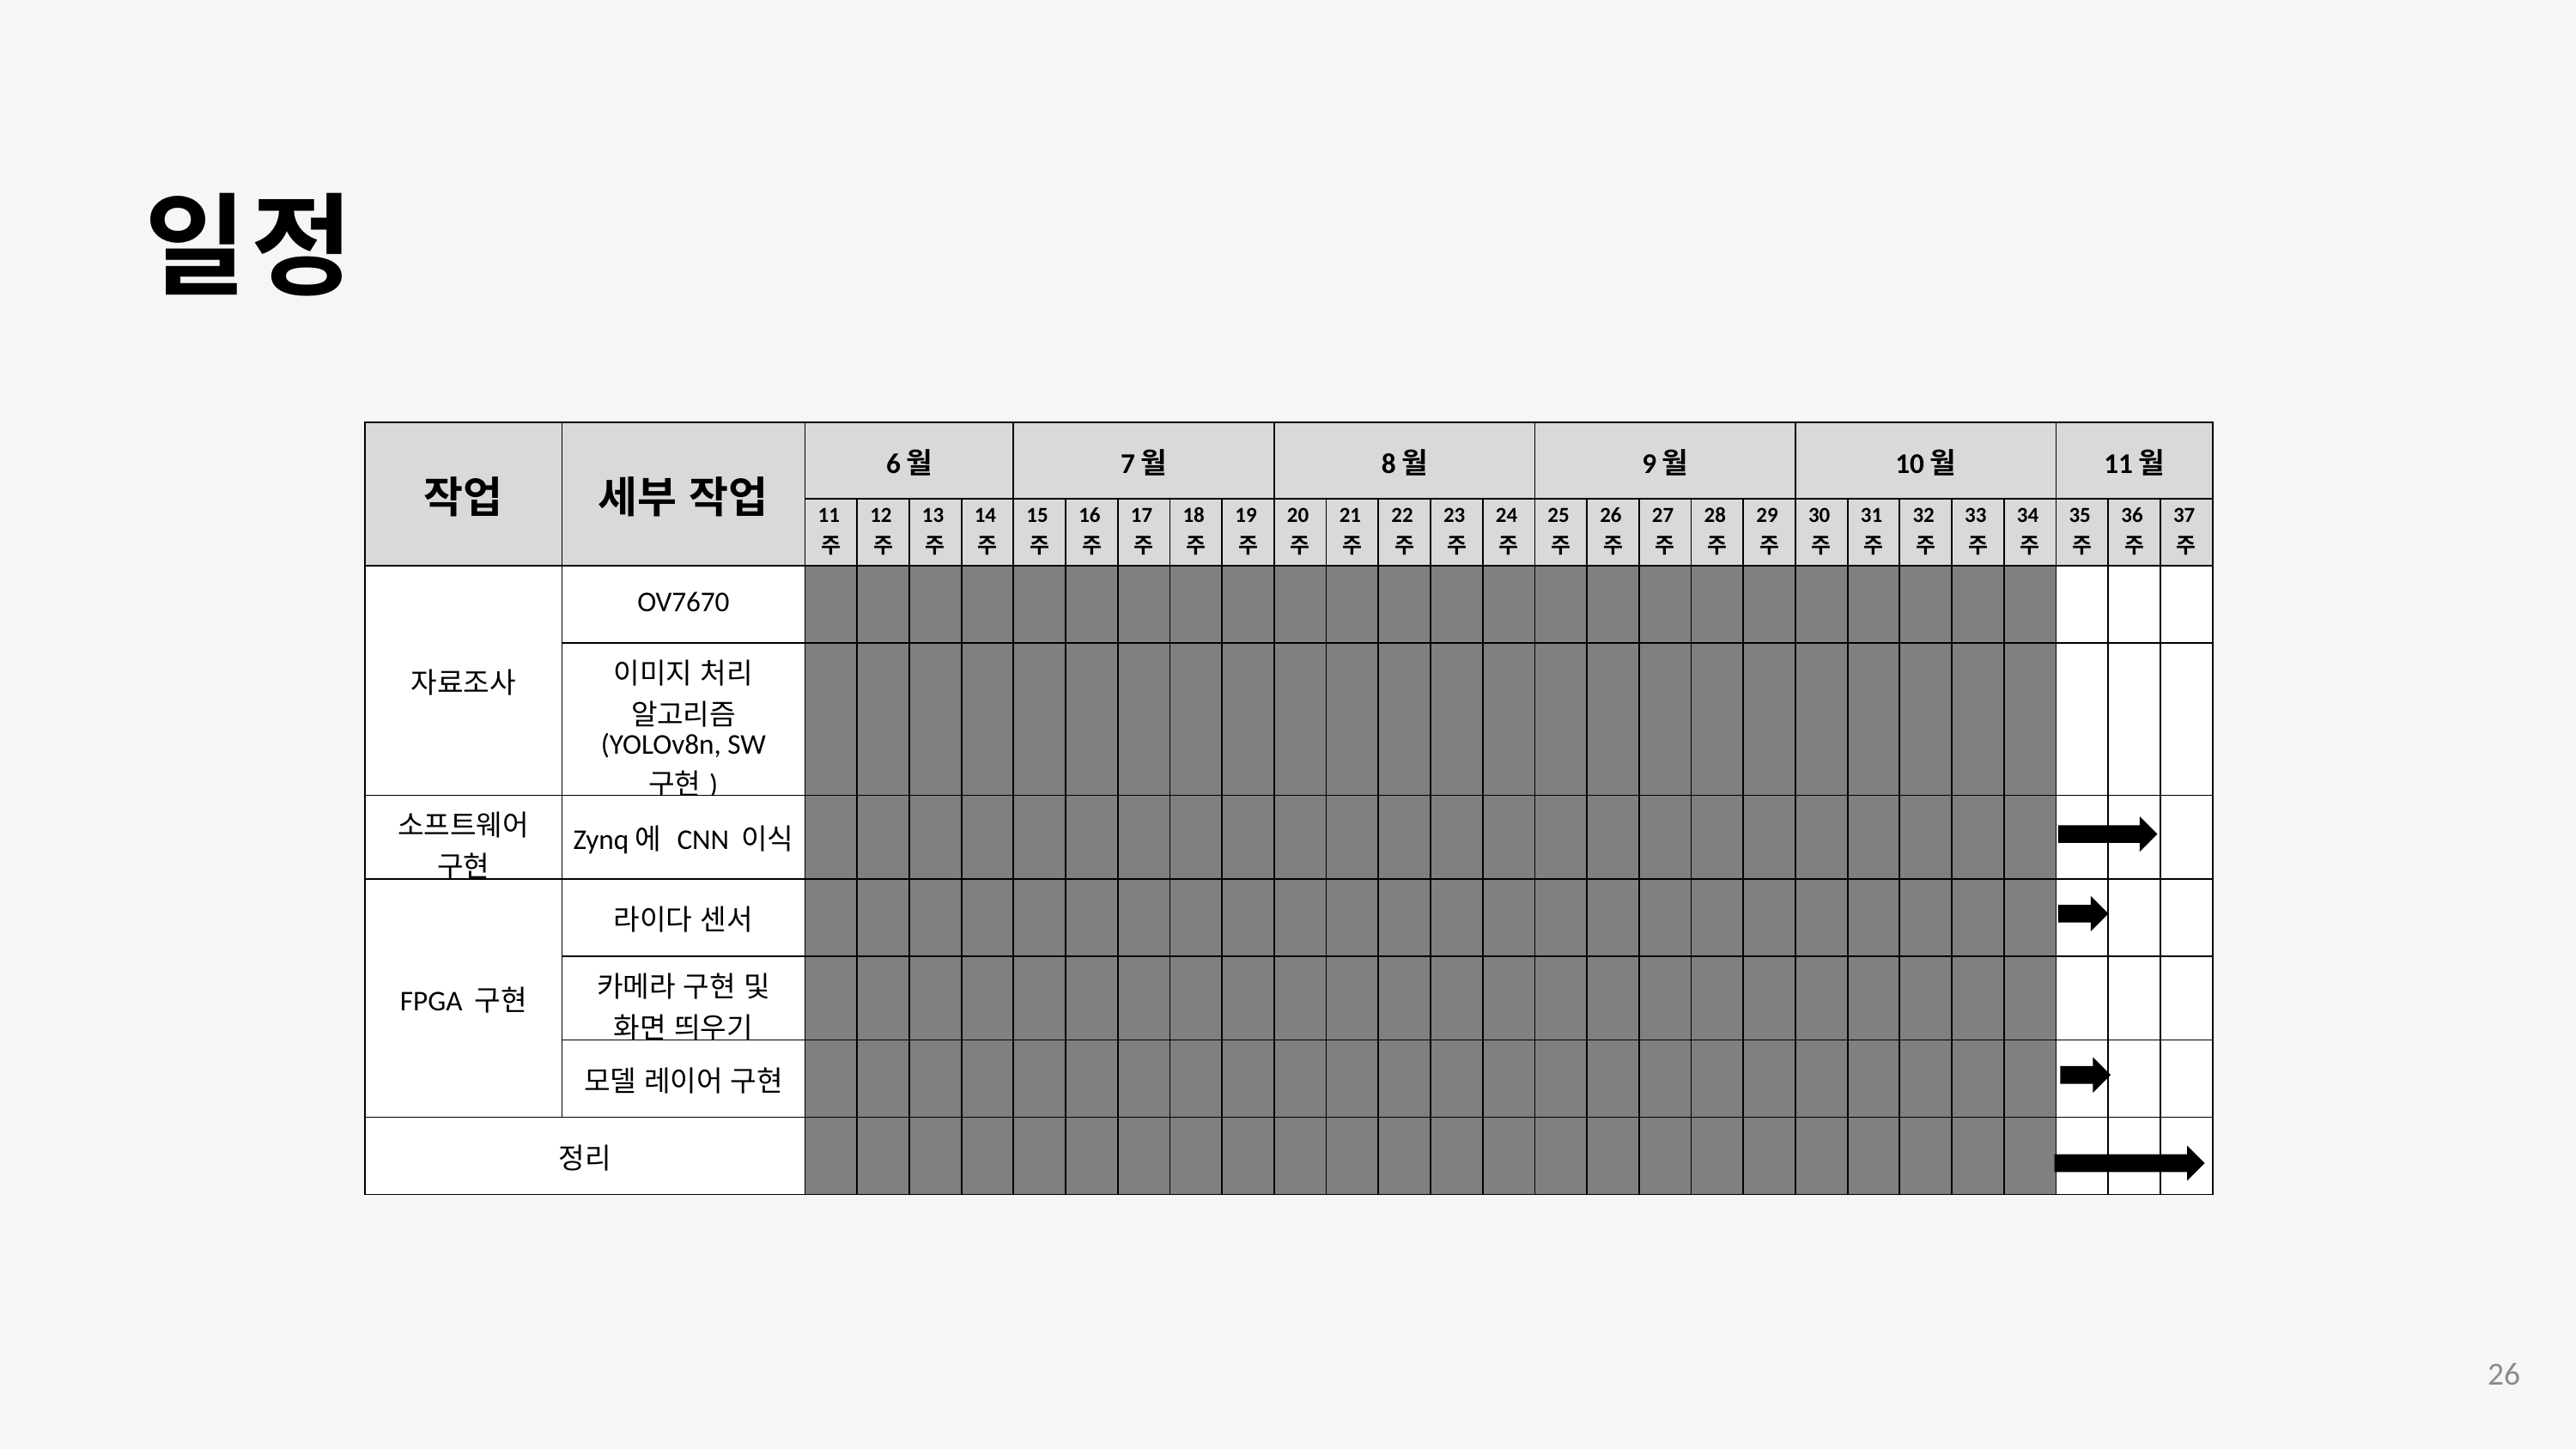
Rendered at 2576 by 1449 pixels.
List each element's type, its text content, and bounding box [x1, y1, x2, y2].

table_cell [1640, 1118, 1691, 1194]
table_cell [1588, 1040, 1638, 1117]
table_cell [858, 1040, 908, 1117]
table_cell [2057, 919, 2107, 955]
table_cell 18주 [1170, 500, 1221, 565]
table_cell [963, 1040, 1012, 1117]
table_cell [1535, 796, 1586, 878]
table_header 작업 [366, 423, 562, 565]
text_box 26 [2200, 1336, 2533, 1410]
table_cell [2057, 567, 2107, 642]
table_cell [1849, 567, 1899, 642]
table_cell [1066, 1040, 1117, 1117]
table_header 9월 [1535, 423, 1795, 498]
table_header 10월 [1796, 423, 2056, 498]
table_cell 19주 [1223, 500, 1273, 565]
table_cell [1588, 880, 1638, 955]
table_cell [1640, 880, 1691, 955]
table_cell [1066, 880, 1117, 955]
table_cell 17주 [1119, 500, 1170, 565]
table_cell [1484, 1040, 1534, 1117]
table_cell 20주 [1275, 500, 1326, 565]
table_cell [1119, 1040, 1170, 1117]
table_cell [1900, 1040, 1951, 1117]
table_cell [2109, 957, 2160, 1040]
table_cell [1640, 796, 1691, 878]
table_cell [1535, 644, 1586, 795]
table_cell [1588, 1118, 1638, 1194]
table_cell [910, 1040, 961, 1117]
table_cell [1744, 880, 1795, 955]
table_cell [1692, 880, 1742, 955]
table_cell [858, 796, 908, 878]
table_cell [1849, 796, 1899, 878]
table_cell 34주 [2005, 500, 2056, 565]
table_cell 32주 [1900, 500, 1951, 565]
table_cell [1014, 567, 1065, 642]
table_cell [1379, 1040, 1430, 1117]
table_cell [963, 644, 1012, 795]
table_cell [1327, 880, 1377, 955]
table_cell [1119, 1118, 1170, 1194]
table_cell [1170, 1040, 1221, 1117]
table_cell [1223, 880, 1273, 955]
table_cell OV7670 [562, 567, 805, 642]
table_cell [1327, 957, 1377, 1040]
table_cell 모델 레이어 구현 [562, 1040, 805, 1117]
table_cell [1535, 880, 1586, 955]
table_cell [1431, 1040, 1482, 1117]
table_cell [1014, 957, 1065, 1040]
table_cell [1953, 880, 2003, 955]
table_cell [2161, 567, 2212, 642]
table_cell [858, 567, 908, 642]
table_cell [1066, 796, 1117, 878]
table_cell [1431, 567, 1482, 642]
table_cell 28주 [1692, 500, 1742, 565]
table_cell [963, 880, 1012, 955]
table_header 8월 [1275, 423, 1534, 498]
table_cell Zynq에 CNN 이식 [562, 796, 805, 878]
table_cell [1849, 1040, 1899, 1117]
table_cell [963, 957, 1012, 1040]
table_cell [2109, 1174, 2160, 1194]
table_cell [2005, 880, 2056, 955]
table_cell [1170, 796, 1221, 878]
table_header 7월 [1014, 423, 1273, 498]
table_cell [1223, 796, 1273, 878]
table_cell [1327, 644, 1377, 795]
table_cell [1119, 796, 1170, 878]
table_cell [1327, 567, 1377, 642]
table_cell [1119, 880, 1170, 955]
table_cell [1953, 567, 2003, 642]
table_cell 15주 [1014, 500, 1065, 565]
table_cell [1014, 796, 1065, 878]
text_box [2056, 815, 2160, 854]
table_cell 35주 [2057, 500, 2107, 565]
table_cell [2005, 567, 2056, 642]
table_cell [1953, 957, 2003, 1040]
table_cell [1275, 567, 1326, 642]
table_cell [1588, 796, 1638, 878]
table_cell [1900, 644, 1951, 795]
table_cell [1692, 644, 1742, 795]
table_cell FPGA 구현 [366, 880, 562, 1117]
table_cell [1014, 1118, 1065, 1194]
table_cell [2109, 567, 2160, 642]
table_cell 13주 [910, 500, 961, 565]
table_cell [2057, 1118, 2107, 1152]
table_cell 22주 [1379, 500, 1430, 565]
table_cell [1796, 796, 1847, 878]
table_cell [2161, 1118, 2212, 1194]
table_cell [1431, 796, 1482, 878]
table_cell [1744, 567, 1795, 642]
table_cell [1066, 957, 1117, 1040]
table_cell [1692, 957, 1742, 1040]
table_header 세부 작업 [562, 423, 805, 565]
table_cell 12주 [858, 500, 908, 565]
table_cell [910, 796, 961, 878]
table_cell [963, 1118, 1012, 1194]
table_header 6월 [805, 423, 1012, 498]
table_cell 37주 [2161, 500, 2212, 565]
table_cell [910, 957, 961, 1040]
table_cell [2109, 1040, 2160, 1117]
table_cell [1692, 796, 1742, 878]
table_cell [1066, 1118, 1117, 1194]
table_cell [963, 796, 1012, 878]
table_cell [1223, 957, 1273, 1040]
table_cell 21주 [1327, 500, 1377, 565]
table_cell [1849, 1118, 1899, 1194]
table_cell [1640, 567, 1691, 642]
table_cell 16주 [1066, 500, 1117, 565]
table_cell [805, 957, 856, 1040]
table_cell 33주 [1953, 500, 2003, 565]
table_cell [1900, 567, 1951, 642]
table_cell [1431, 644, 1482, 795]
table_cell [858, 957, 908, 1040]
table_cell [2005, 796, 2056, 878]
table_cell [1066, 567, 1117, 642]
table_cell 29주 [1744, 500, 1795, 565]
table_cell 라이다 센서 [562, 880, 805, 955]
table_cell [1223, 567, 1273, 642]
table_cell [1535, 567, 1586, 642]
table_cell [1484, 1118, 1534, 1194]
table_cell [1796, 880, 1847, 955]
table_cell [1170, 957, 1221, 1040]
table_cell [805, 880, 856, 955]
text_box [2058, 1055, 2113, 1094]
table_cell [805, 796, 856, 878]
table_cell [2057, 957, 2107, 1040]
table_cell [1640, 644, 1691, 795]
table_cell [1431, 957, 1482, 1040]
table_cell [1170, 567, 1221, 642]
table_cell [2057, 880, 2107, 908]
table_cell [1014, 644, 1065, 795]
table_cell [1900, 957, 1951, 1040]
table_cell [1119, 567, 1170, 642]
table_cell [1327, 1118, 1377, 1194]
table_cell [1119, 957, 1170, 1040]
table_cell [805, 644, 856, 795]
table_cell [1379, 567, 1430, 642]
table_cell [1953, 644, 2003, 795]
table_cell [1849, 957, 1899, 1040]
table_cell [2005, 1040, 2056, 1117]
table_cell [1119, 644, 1170, 795]
text_box [2052, 1143, 2207, 1183]
table_cell [1275, 880, 1326, 955]
table_cell [1014, 1040, 1065, 1117]
table_cell [910, 644, 961, 795]
table_cell [1170, 644, 1221, 795]
table_cell [1170, 880, 1221, 955]
table_cell [2057, 796, 2107, 823]
table_cell [1327, 796, 1377, 878]
table_cell [1900, 1118, 1951, 1194]
table_cell [1327, 1040, 1377, 1117]
table_cell [1431, 1118, 1482, 1194]
table_cell [1953, 1118, 2003, 1194]
table_cell 이미지 처리 알고리즘 (YOLOv8n, SW 구현) [562, 644, 805, 795]
table_cell [2109, 796, 2160, 833]
table_cell 11주 [805, 500, 856, 565]
table_cell [1275, 1040, 1326, 1117]
table_cell [1275, 1118, 1326, 1194]
table_cell [2005, 957, 2056, 1040]
table_cell [1484, 644, 1534, 795]
table_cell [2057, 1040, 2107, 1117]
table_cell [1275, 644, 1326, 795]
table_cell [1849, 644, 1899, 795]
table_cell [1796, 1118, 1847, 1194]
table_cell [2109, 880, 2160, 955]
table_cell [1379, 644, 1430, 795]
table_cell [2109, 1118, 2160, 1152]
table_cell [1170, 1118, 1221, 1194]
table_cell 26주 [1588, 500, 1638, 565]
table_cell [1014, 880, 1065, 955]
table_header 11월 [2057, 423, 2212, 498]
text_box 일정 [144, 153, 1466, 309]
table_cell [1379, 796, 1430, 878]
table_cell [910, 880, 961, 955]
table_cell [1535, 1040, 1586, 1117]
table_cell [1484, 957, 1534, 1040]
table_cell [910, 567, 961, 642]
table_cell [1744, 644, 1795, 795]
table_cell [2161, 796, 2212, 878]
table_cell [1066, 644, 1117, 795]
table_cell [2161, 1040, 2212, 1117]
table_cell 카메라 구현 및 화면 띄우기 [562, 957, 805, 1040]
table_cell [1796, 644, 1847, 795]
table_cell [1379, 1118, 1430, 1194]
table_cell [1692, 1118, 1742, 1194]
table_cell [1223, 644, 1273, 795]
table_cell [2005, 1118, 2056, 1194]
table_cell [2057, 845, 2107, 878]
table_cell [1535, 1118, 1586, 1194]
table_cell 24주 [1484, 500, 1534, 565]
table_cell [2161, 880, 2212, 955]
table_cell 정리 [366, 1118, 805, 1194]
table_cell [1275, 796, 1326, 878]
table_cell [1484, 880, 1534, 955]
table_cell [910, 1118, 961, 1194]
table_cell 31주 [1849, 500, 1899, 565]
table_cell [858, 1118, 908, 1194]
table_cell [1484, 567, 1534, 642]
table_cell [963, 567, 1012, 642]
table_cell [1379, 957, 1430, 1040]
table_cell [1275, 957, 1326, 1040]
table_cell 23주 [1431, 500, 1482, 565]
table_cell 자료조사 [366, 567, 562, 795]
table_cell [1535, 957, 1586, 1040]
table_cell 30주 [1796, 500, 1847, 565]
table_cell [1484, 796, 1534, 878]
table_cell [2109, 644, 2160, 795]
table_cell [805, 567, 856, 642]
table_cell [1953, 796, 2003, 878]
table_cell [1744, 957, 1795, 1040]
table_cell [1223, 1040, 1273, 1117]
table_cell [1796, 567, 1847, 642]
table_cell [1796, 957, 1847, 1040]
table_cell [1744, 796, 1795, 878]
text_box [2056, 894, 2111, 933]
table_cell [1640, 1040, 1691, 1117]
table_cell [1692, 567, 1742, 642]
table_cell [805, 1040, 856, 1117]
table_cell 36주 [2109, 500, 2160, 565]
table_cell [1588, 567, 1638, 642]
table_cell [1849, 880, 1899, 955]
table_cell 27주 [1640, 500, 1691, 565]
table_cell [2109, 836, 2160, 878]
table_cell [2161, 644, 2212, 795]
table_cell [2057, 644, 2107, 795]
table_cell [2005, 644, 2056, 795]
table_cell [1796, 1040, 1847, 1117]
table_cell [2057, 1174, 2107, 1194]
table_cell [1692, 1040, 1742, 1117]
table_cell [1900, 796, 1951, 878]
table_cell 25주 [1535, 500, 1586, 565]
table_cell [1223, 1118, 1273, 1194]
table_cell [1640, 957, 1691, 1040]
table_cell [1588, 957, 1638, 1040]
table_cell [1744, 1040, 1795, 1117]
table_cell [1900, 880, 1951, 955]
table_cell [1431, 880, 1482, 955]
table_cell 소프트웨어 구현 [366, 796, 562, 878]
table_cell [1588, 644, 1638, 795]
table_cell [805, 1118, 856, 1194]
table_cell [858, 644, 908, 795]
table_cell [1744, 1118, 1795, 1194]
table_cell [858, 880, 908, 955]
table_cell [2161, 957, 2212, 1040]
table_cell [1953, 1040, 2003, 1117]
table_cell 14주 [963, 500, 1012, 565]
table_cell [1379, 880, 1430, 955]
